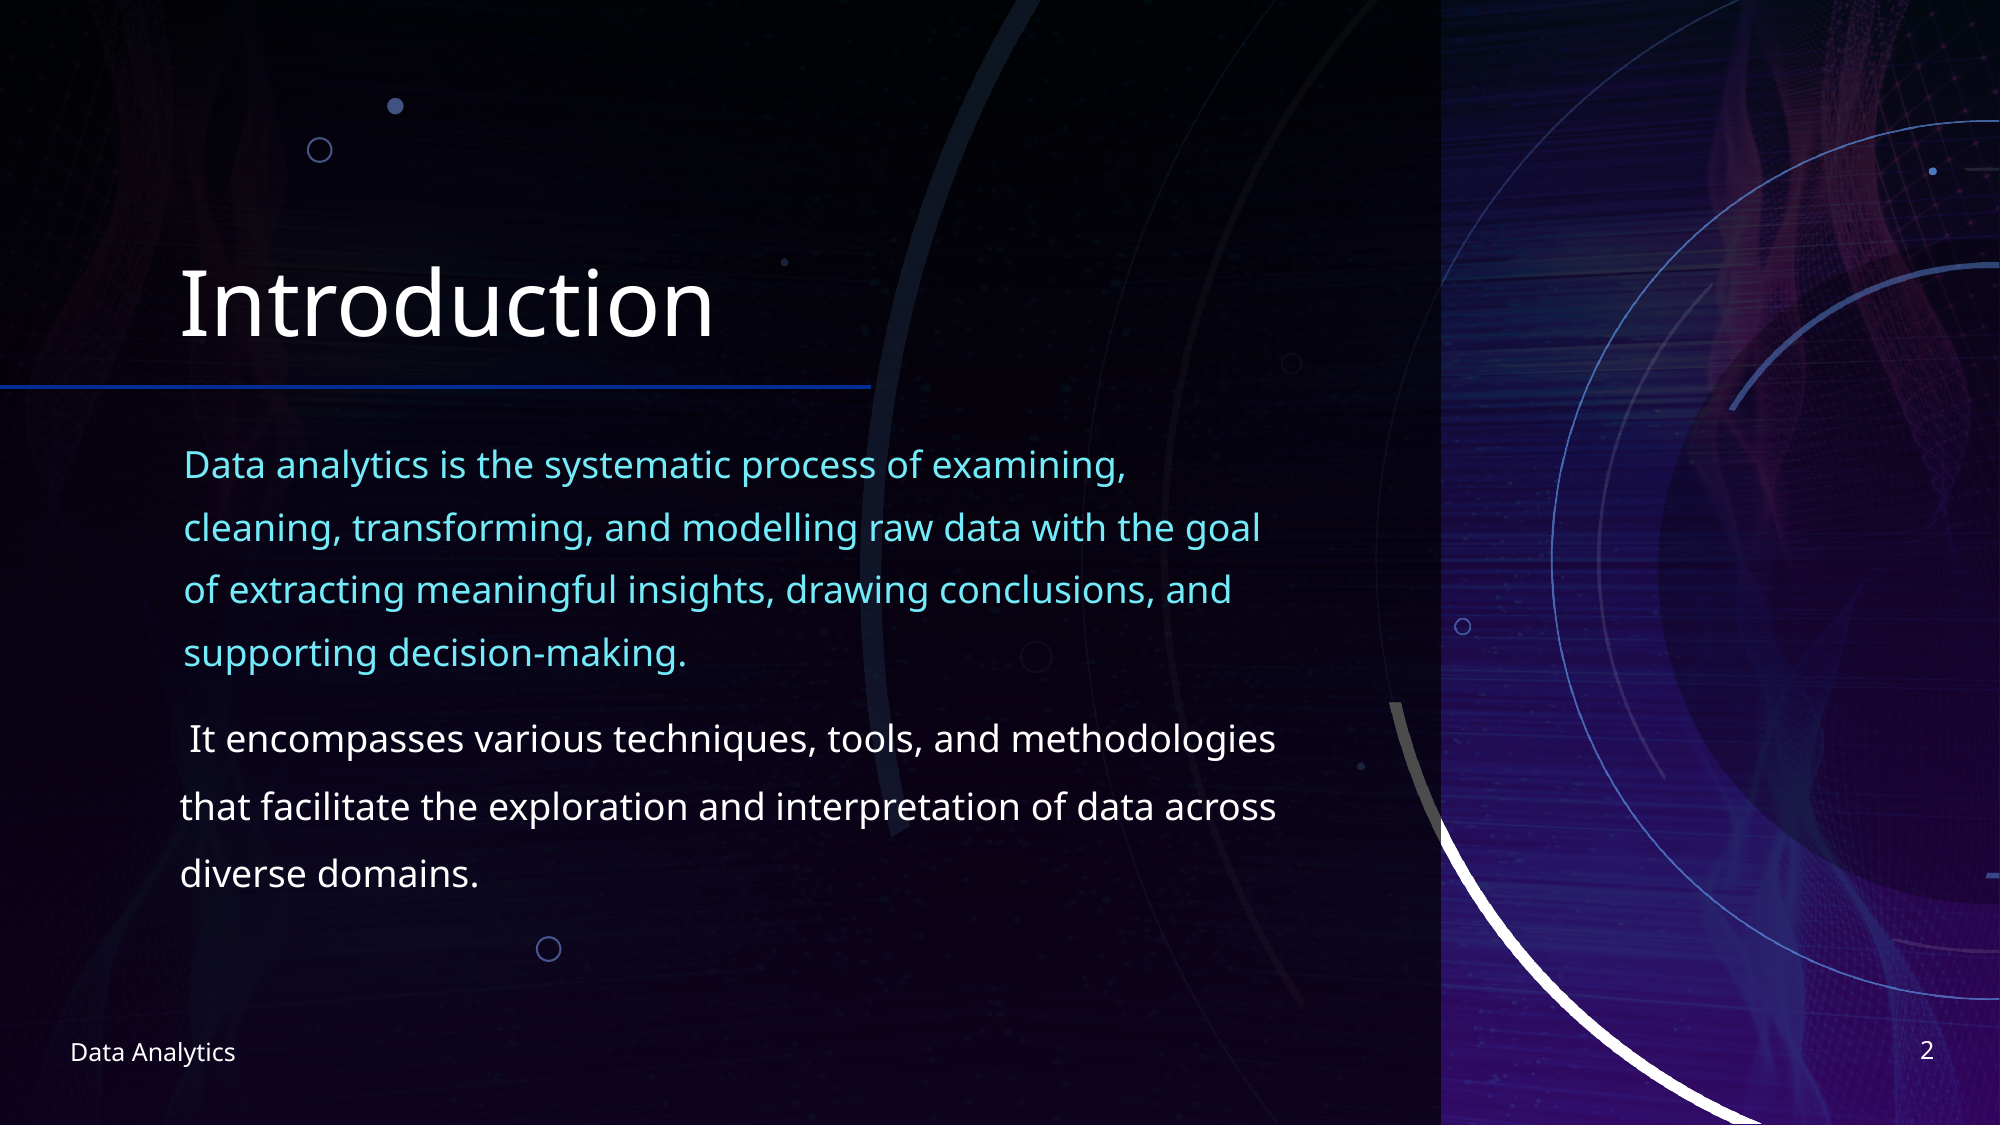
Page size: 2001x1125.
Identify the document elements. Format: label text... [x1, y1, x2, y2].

slide_number 2 [1499, 1021, 1950, 1082]
title Introduction [164, 172, 1299, 364]
footer Data Analytics [55, 1023, 731, 1084]
list It encompasses various techniques, tools, and methodologies that facilitate the exploration and interpretation of data across diverse domains. [164, 685, 1295, 1054]
picture [730, 0, 2000, 1124]
list Data analytics is the systematic process of examining, cleaning, transforming, and modelling raw data with the goal of extracting meaningful insights, drawing conclusions, and supporting decision-making. [168, 415, 1299, 573]
